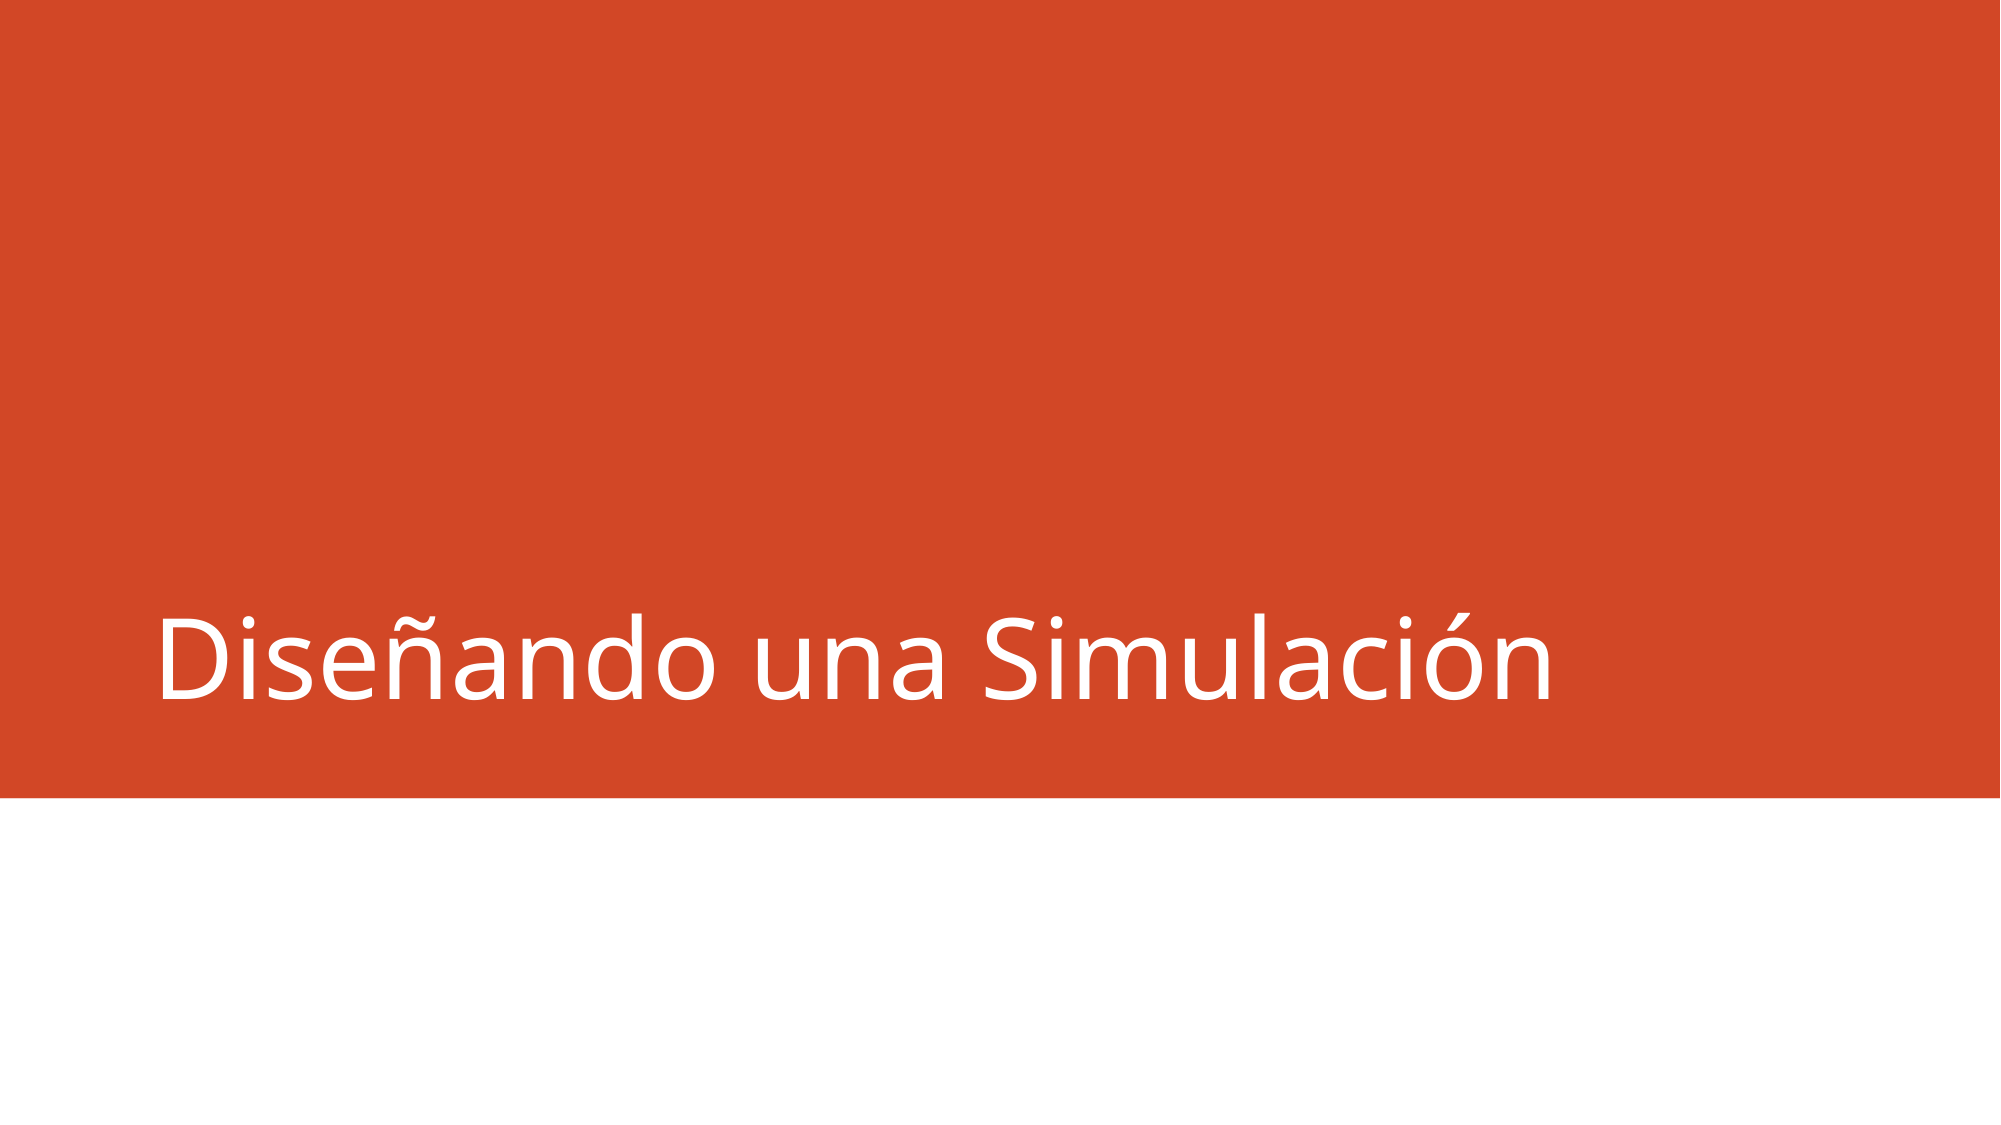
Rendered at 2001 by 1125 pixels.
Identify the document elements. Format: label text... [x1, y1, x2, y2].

title Diseñando una Simulación [137, 338, 1863, 730]
